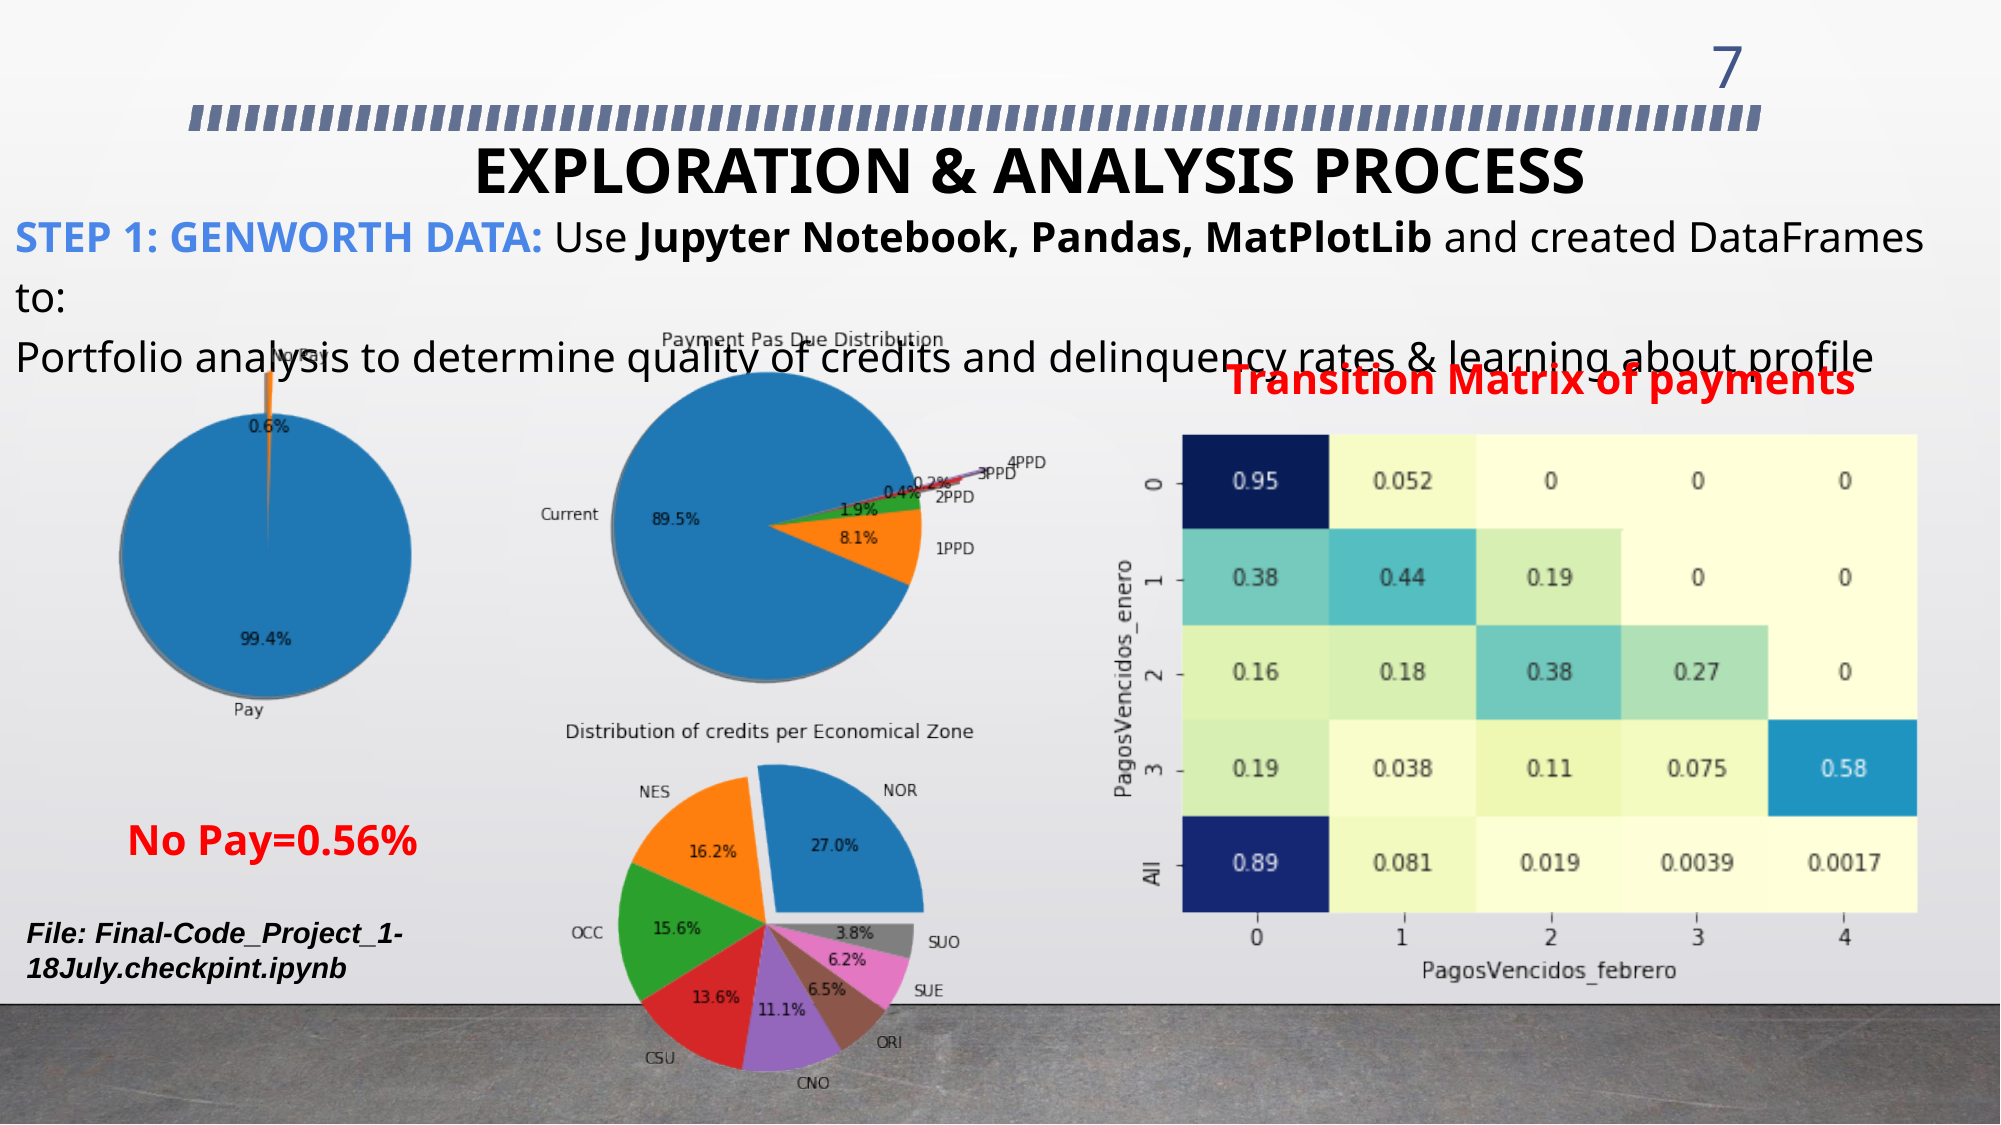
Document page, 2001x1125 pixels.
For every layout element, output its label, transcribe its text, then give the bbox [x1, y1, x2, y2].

picture [186, 105, 1762, 131]
picture [1097, 413, 1940, 1000]
text_box No Pay=0.56% [111, 798, 443, 896]
title EXPLORATION & ANALYSIS PROCESS [60, 131, 2000, 193]
slide_number 7 [1626, 22, 1760, 106]
text_box File: Final-Code_Project_1-18July.checkpint.ipynb [11, 907, 486, 992]
text_box Transition Matrix of payments [1210, 337, 1887, 411]
picture [0, 319, 2000, 1124]
list STEP 1: GENWORTH DATA: Use Jupyter Notebook, Pandas, MatPlotLib and created DataFrames to: Portfolio analysis to determine quality of credits and delinquency rates & learning about profile [0, 193, 2000, 310]
